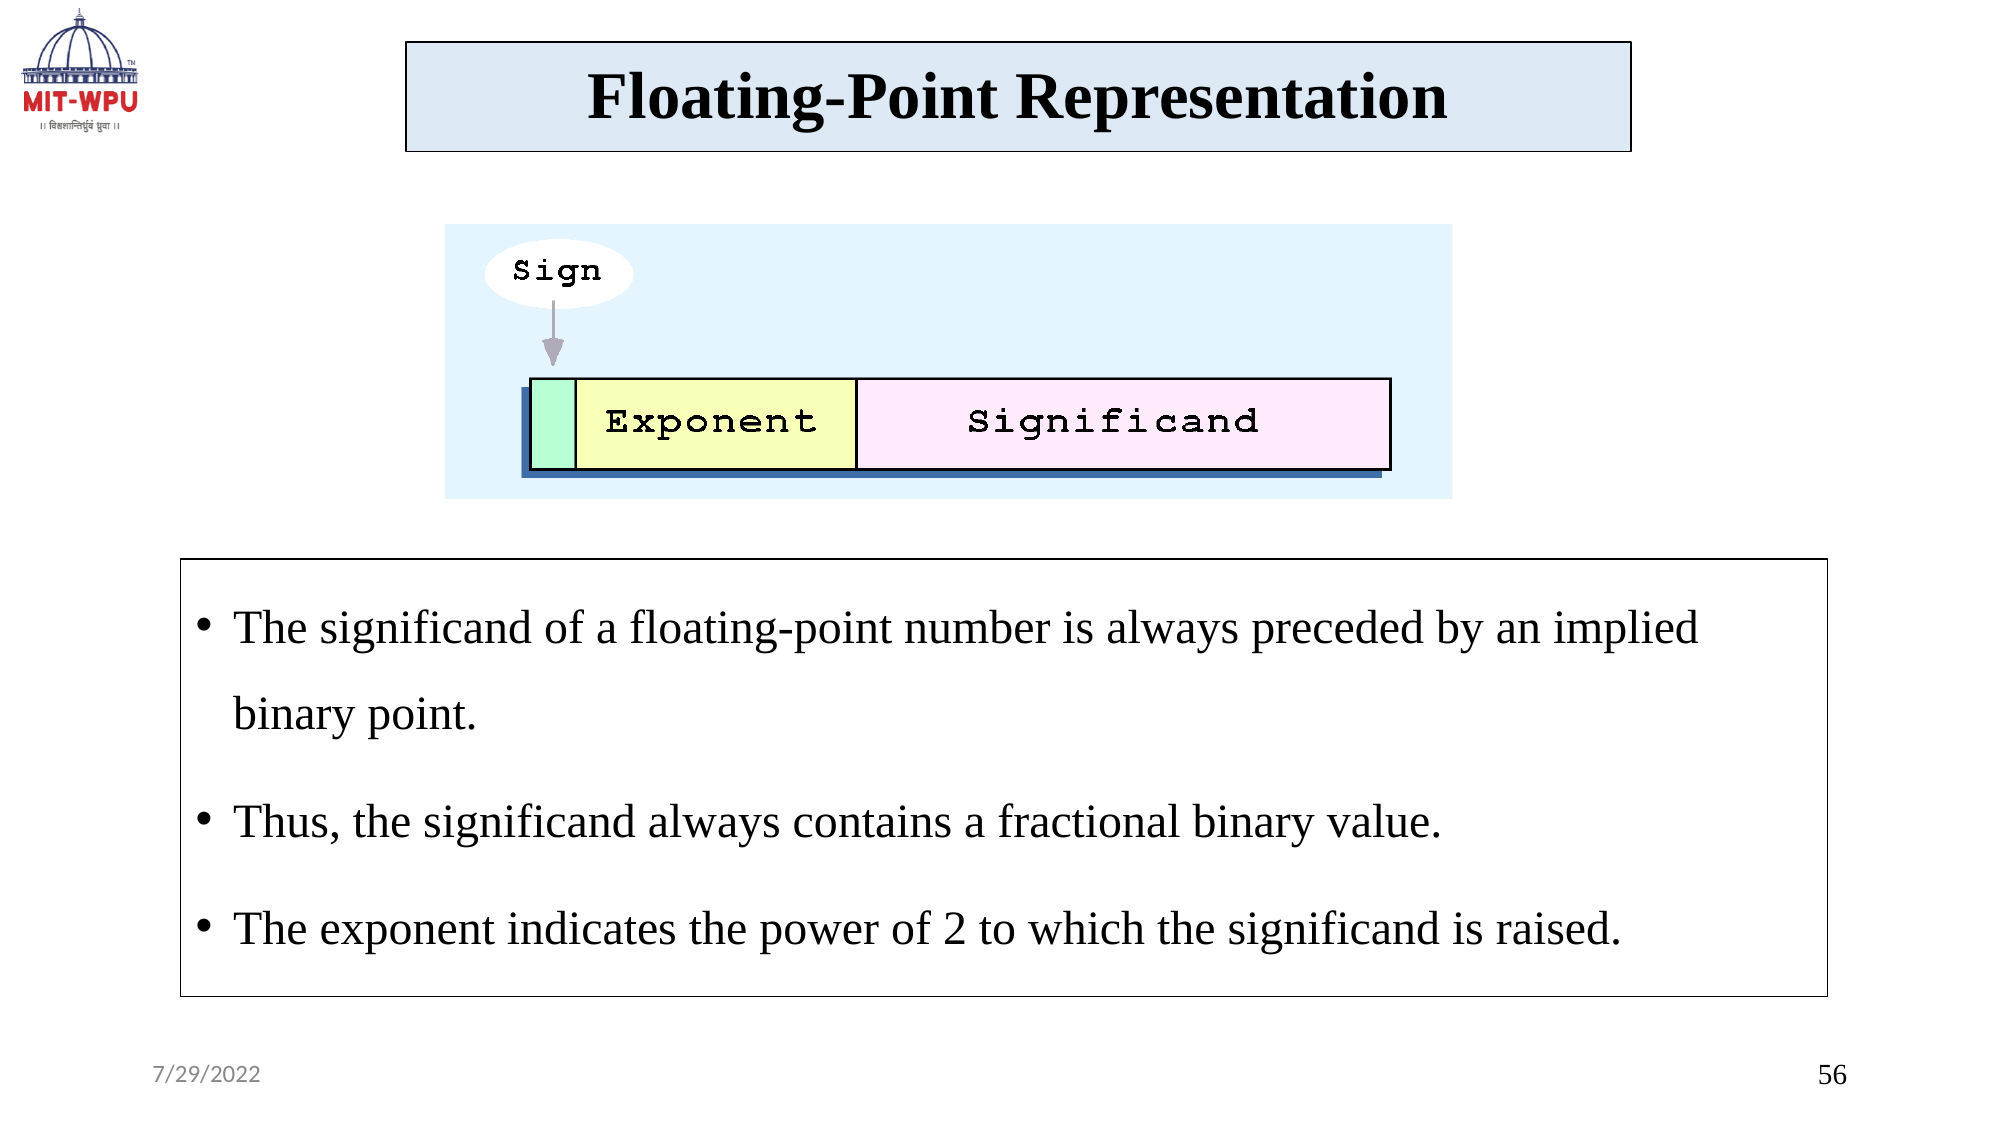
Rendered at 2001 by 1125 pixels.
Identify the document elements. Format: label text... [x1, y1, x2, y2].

title Floating-Point Representation [405, 41, 1632, 152]
picture [21, 8, 153, 133]
picture [444, 224, 1453, 499]
list The significand of a floating-point number is always preceded by an implied binary point. Thus, the significand always contains a fractional binary value. The exponent indicates the power of 2 to which the significand is raised. [180, 558, 1828, 997]
slide_number ‹#› [1412, 1042, 1863, 1103]
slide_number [137, 1042, 588, 1103]
